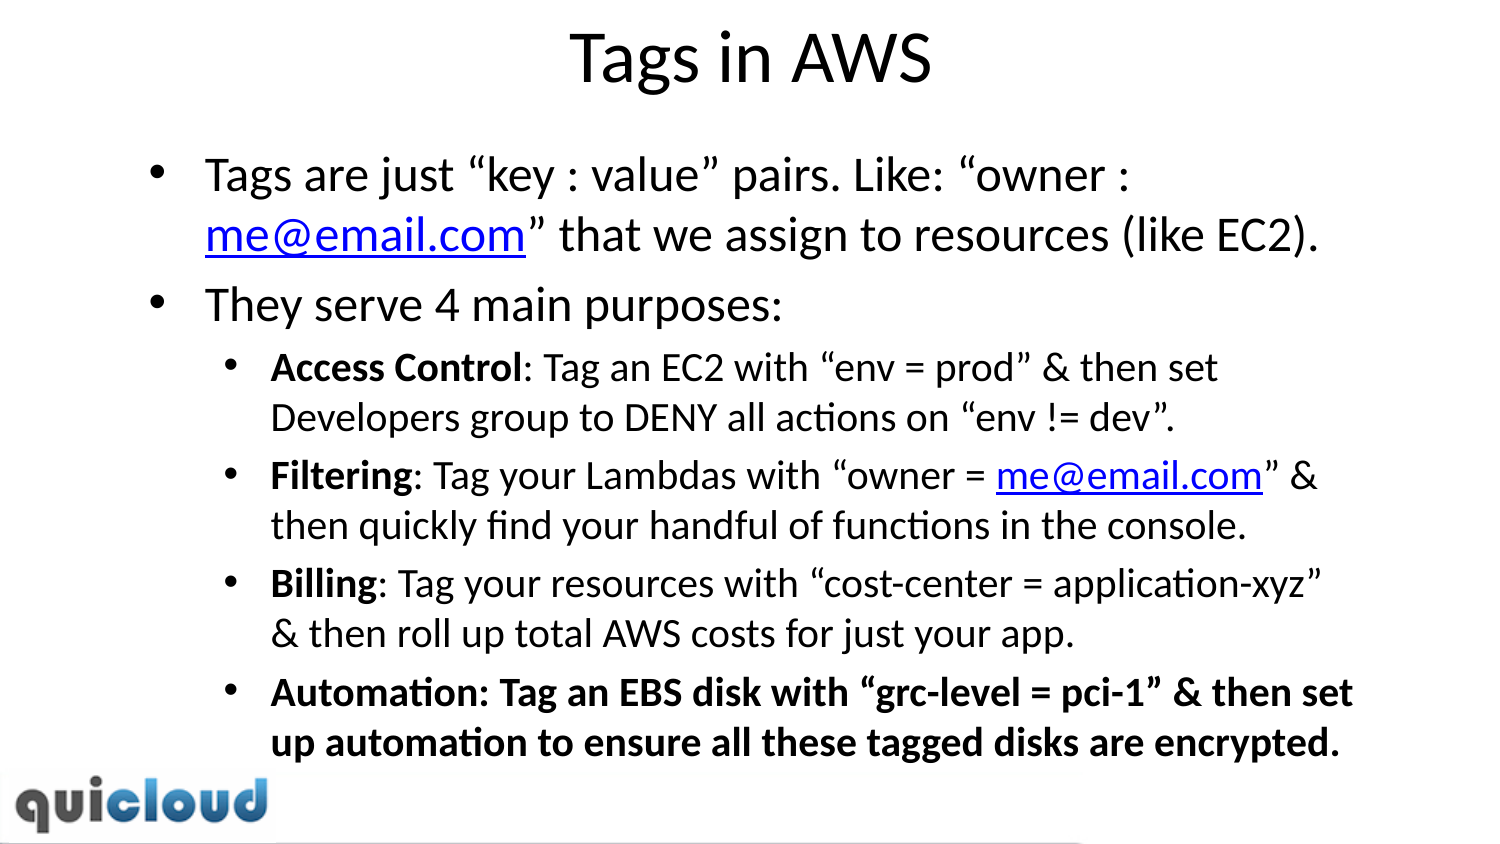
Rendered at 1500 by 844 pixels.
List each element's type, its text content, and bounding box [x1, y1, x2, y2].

picture [0, 0, 1500, 844]
list Tags are just “key : value” pairs. Like: “owner : me@email.com” that we assign to resources (like EC2). They serve 4 main purposes: Access Control: Tag an EC2 with “env = prod” & then set Developers group to DENY all actions on “env != dev”. Filtering: Tag your Lambdas with “owner = me@email.com” & then quickly find your handful of functions in the console. Billing: Tag your resources with “cost-center = application-xyz” & then roll up total AWS costs for just your app. Automation: Tag an EBS disk with “grc-level = pci-1” & then set up automation to ensure all these tagged disks are encrypted. [133, 133, 1371, 716]
title Tags in AWS [132, 0, 1371, 92]
